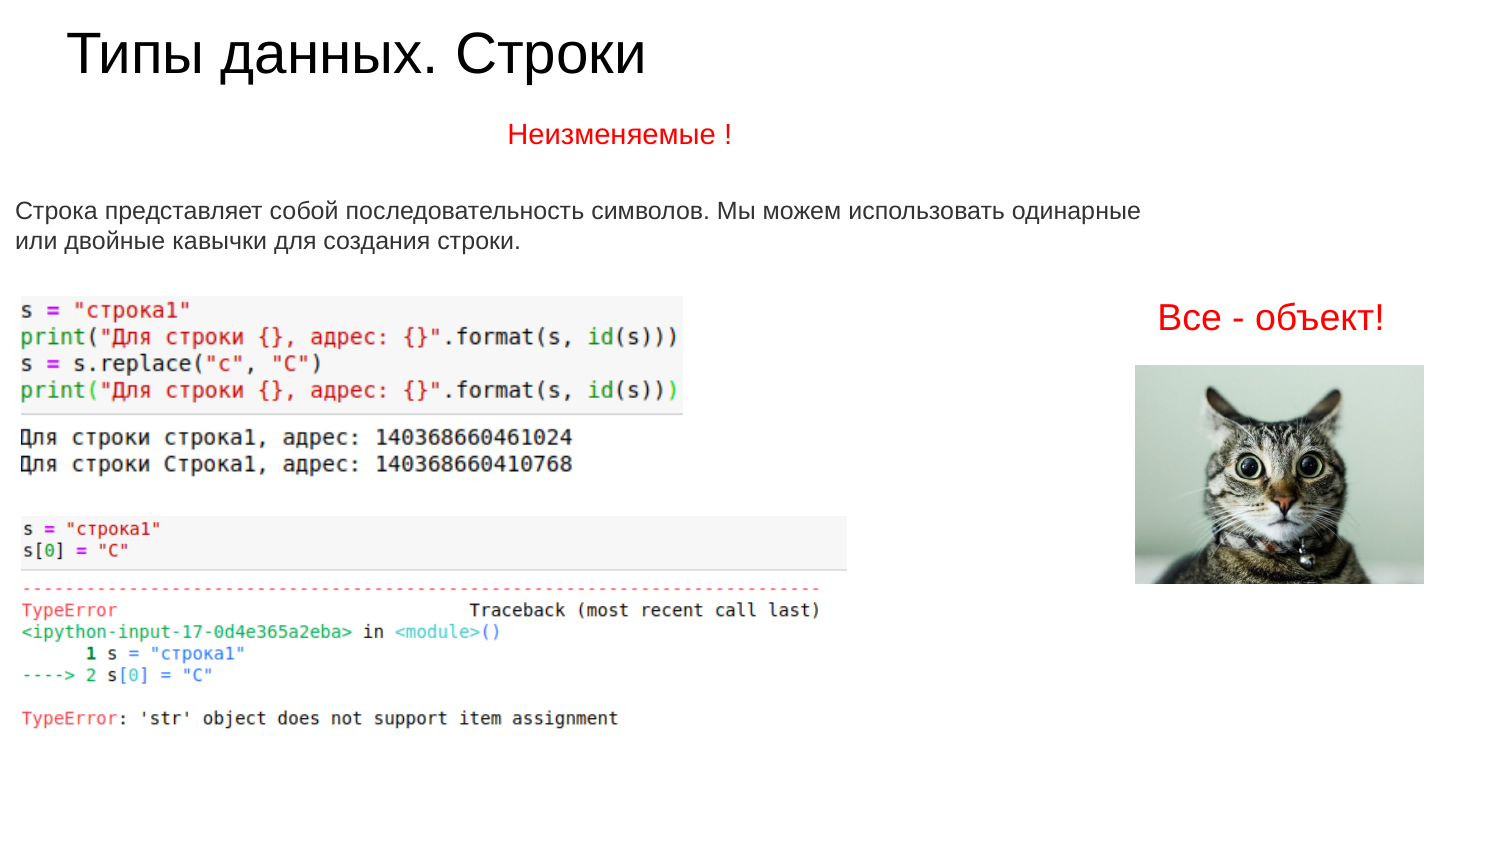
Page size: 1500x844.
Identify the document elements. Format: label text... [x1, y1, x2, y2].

text_box Строка представляет собой последовательность символов. Мы можем использовать одинарные или двойные кавычки для создания строки. [0, 180, 1168, 269]
title Типы данных. Строки [51, 0, 1449, 94]
list Все - объект! [1142, 270, 1432, 346]
picture [1134, 364, 1425, 584]
picture [21, 296, 683, 490]
text_box Неизменяемые ! [492, 99, 782, 175]
picture [21, 516, 847, 736]
